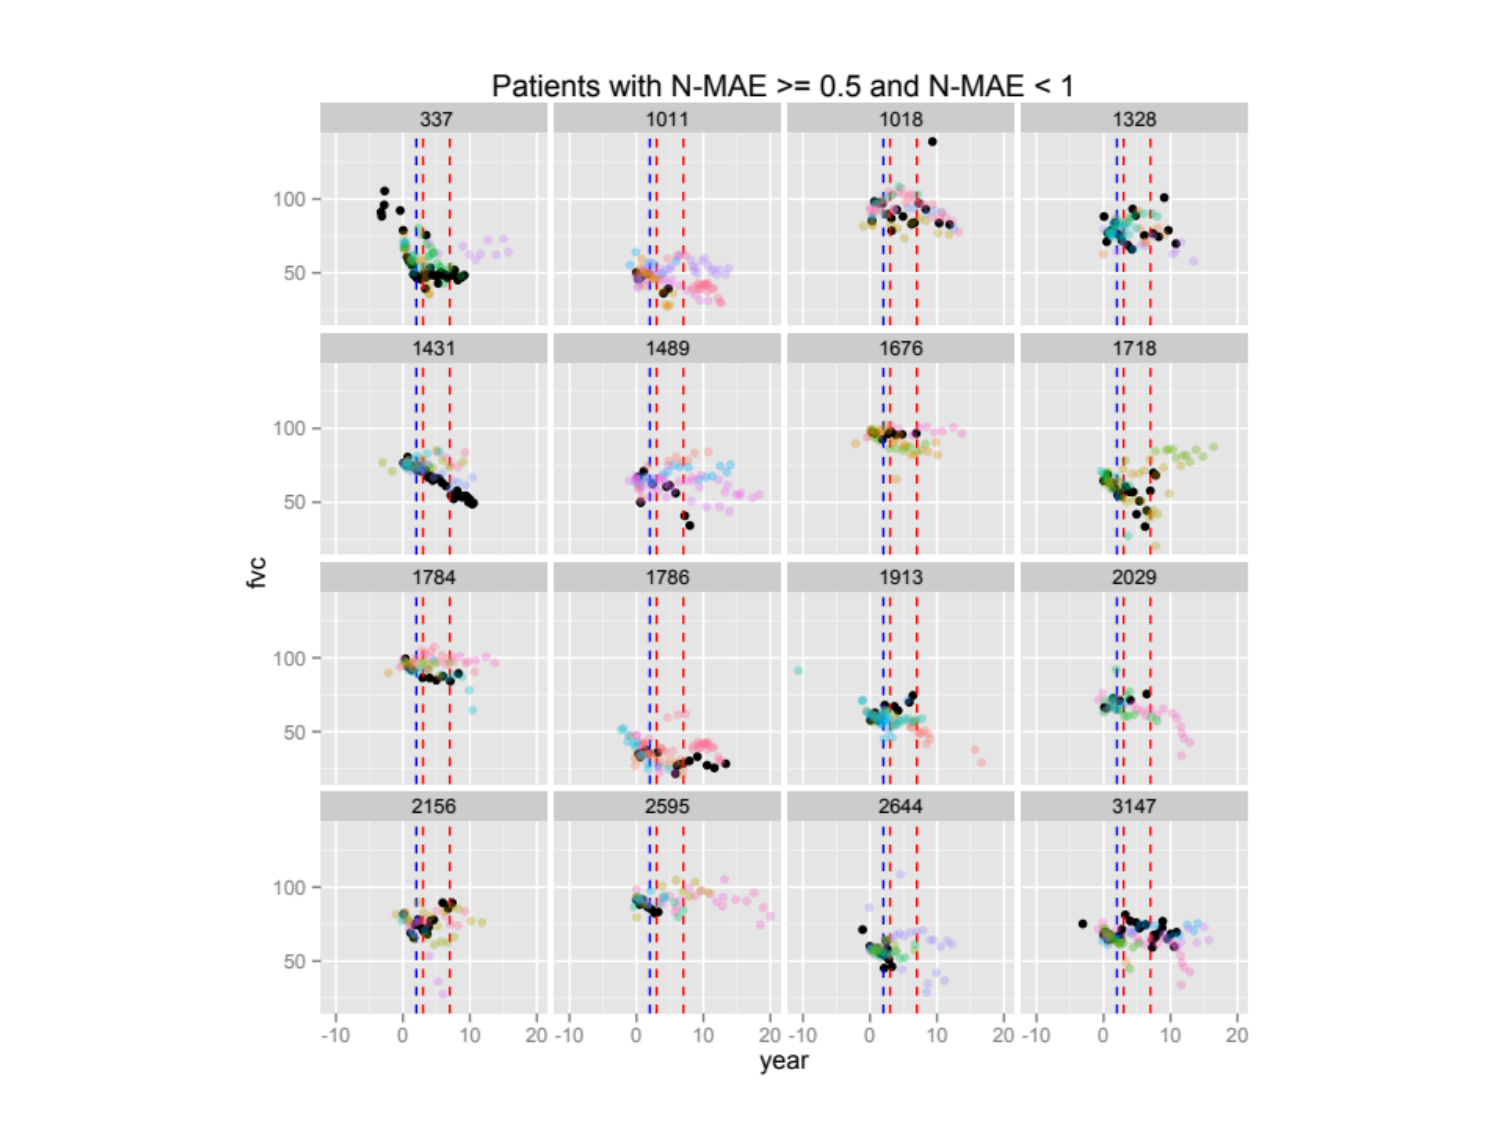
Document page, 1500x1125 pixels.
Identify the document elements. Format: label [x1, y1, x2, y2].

picture [224, 37, 1276, 1088]
